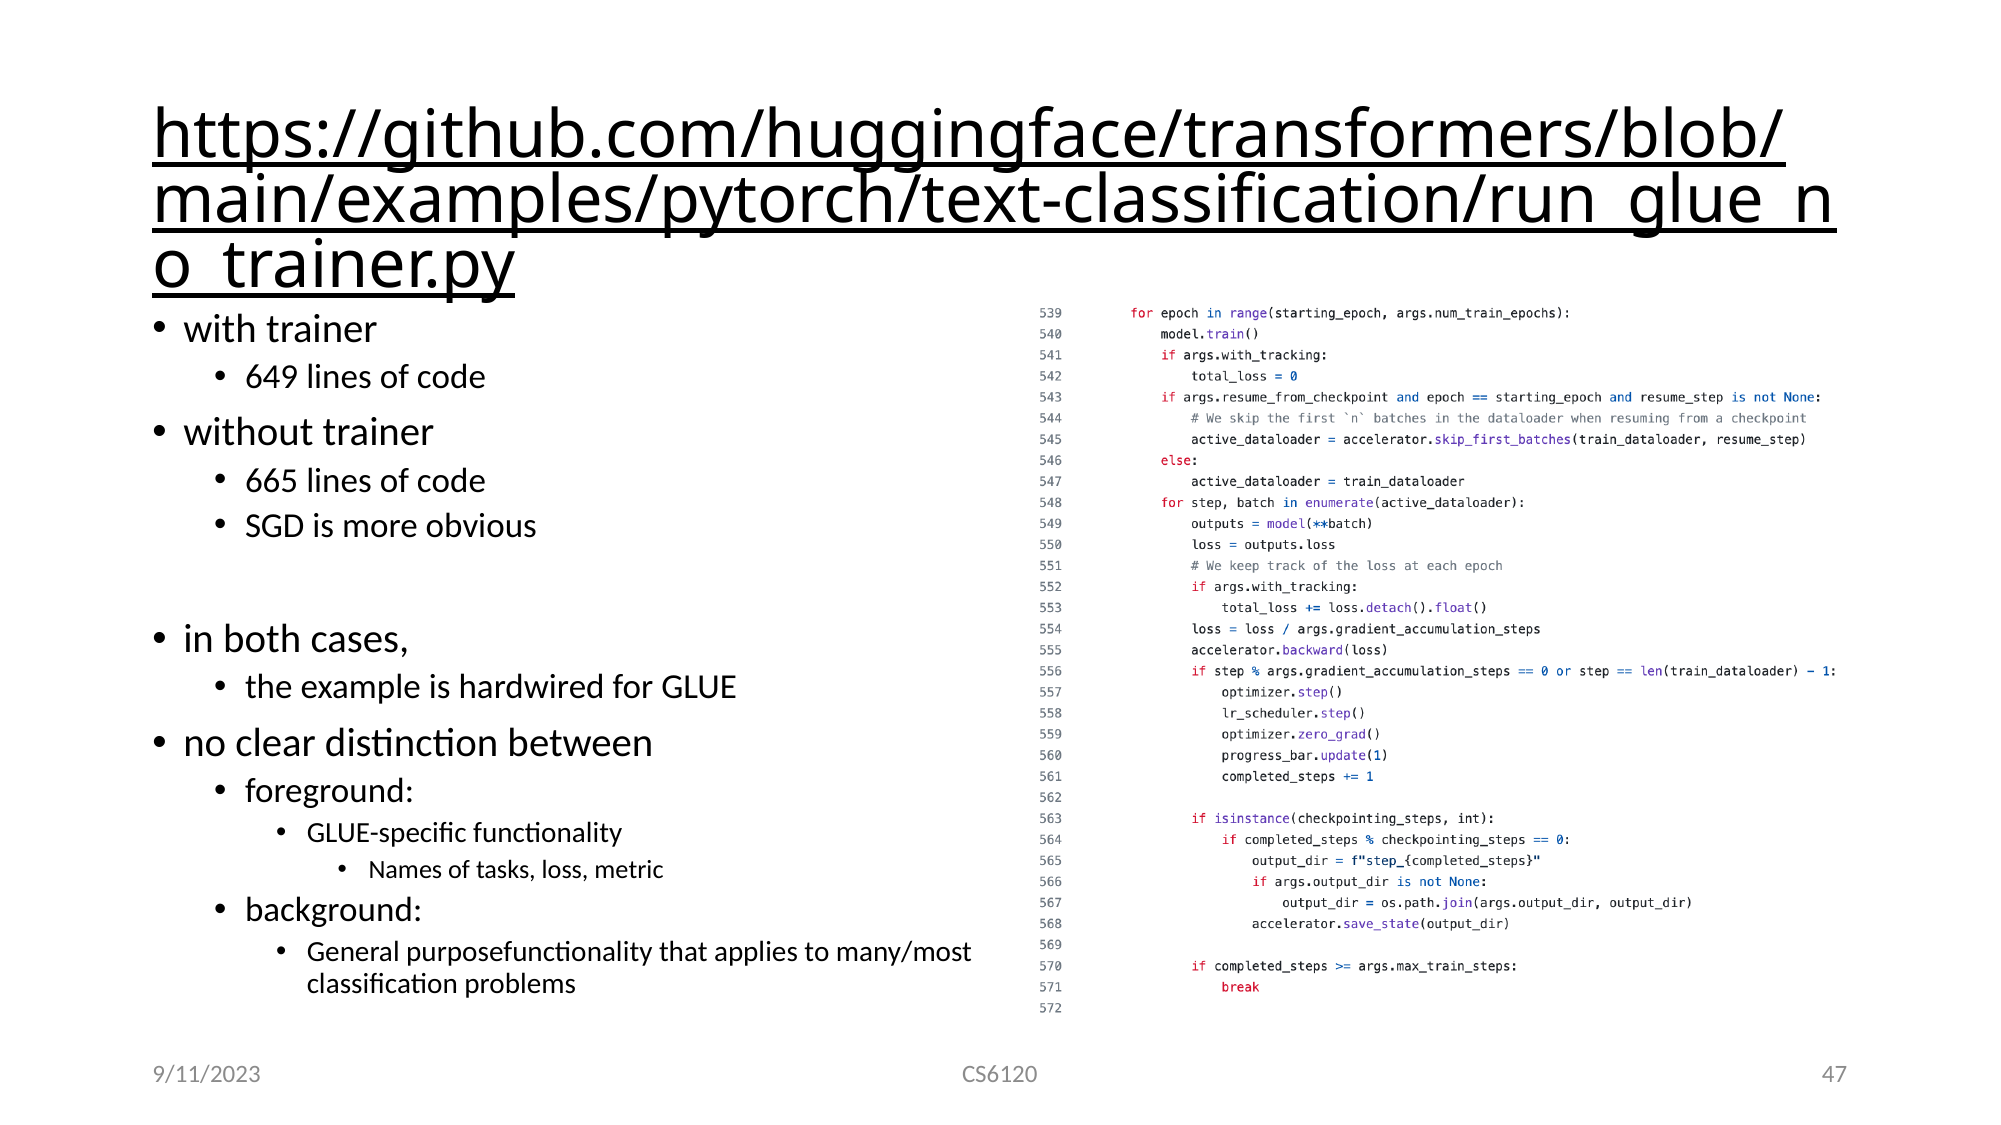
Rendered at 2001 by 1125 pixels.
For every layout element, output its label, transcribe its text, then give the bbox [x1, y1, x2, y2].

title https://github.com/huggingface/transformers/blob/main/examples/pytorch/text-classification/run_glue_no_trainer.py [137, 59, 1863, 278]
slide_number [137, 1042, 588, 1103]
list with trainer 649 lines of code without trainer 665 lines of code SGD is more obvious in both cases, the example is hardwired for GLUE no clear distinction between foreground: GLUE-specific functionality Names of tasks, loss, metric background: General purposefunctionality that applies to many/most classification problems [137, 299, 988, 1014]
slide_number 47 [1412, 1042, 1863, 1103]
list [1019, 299, 1856, 1014]
footer CS6120 [662, 1042, 1338, 1103]
